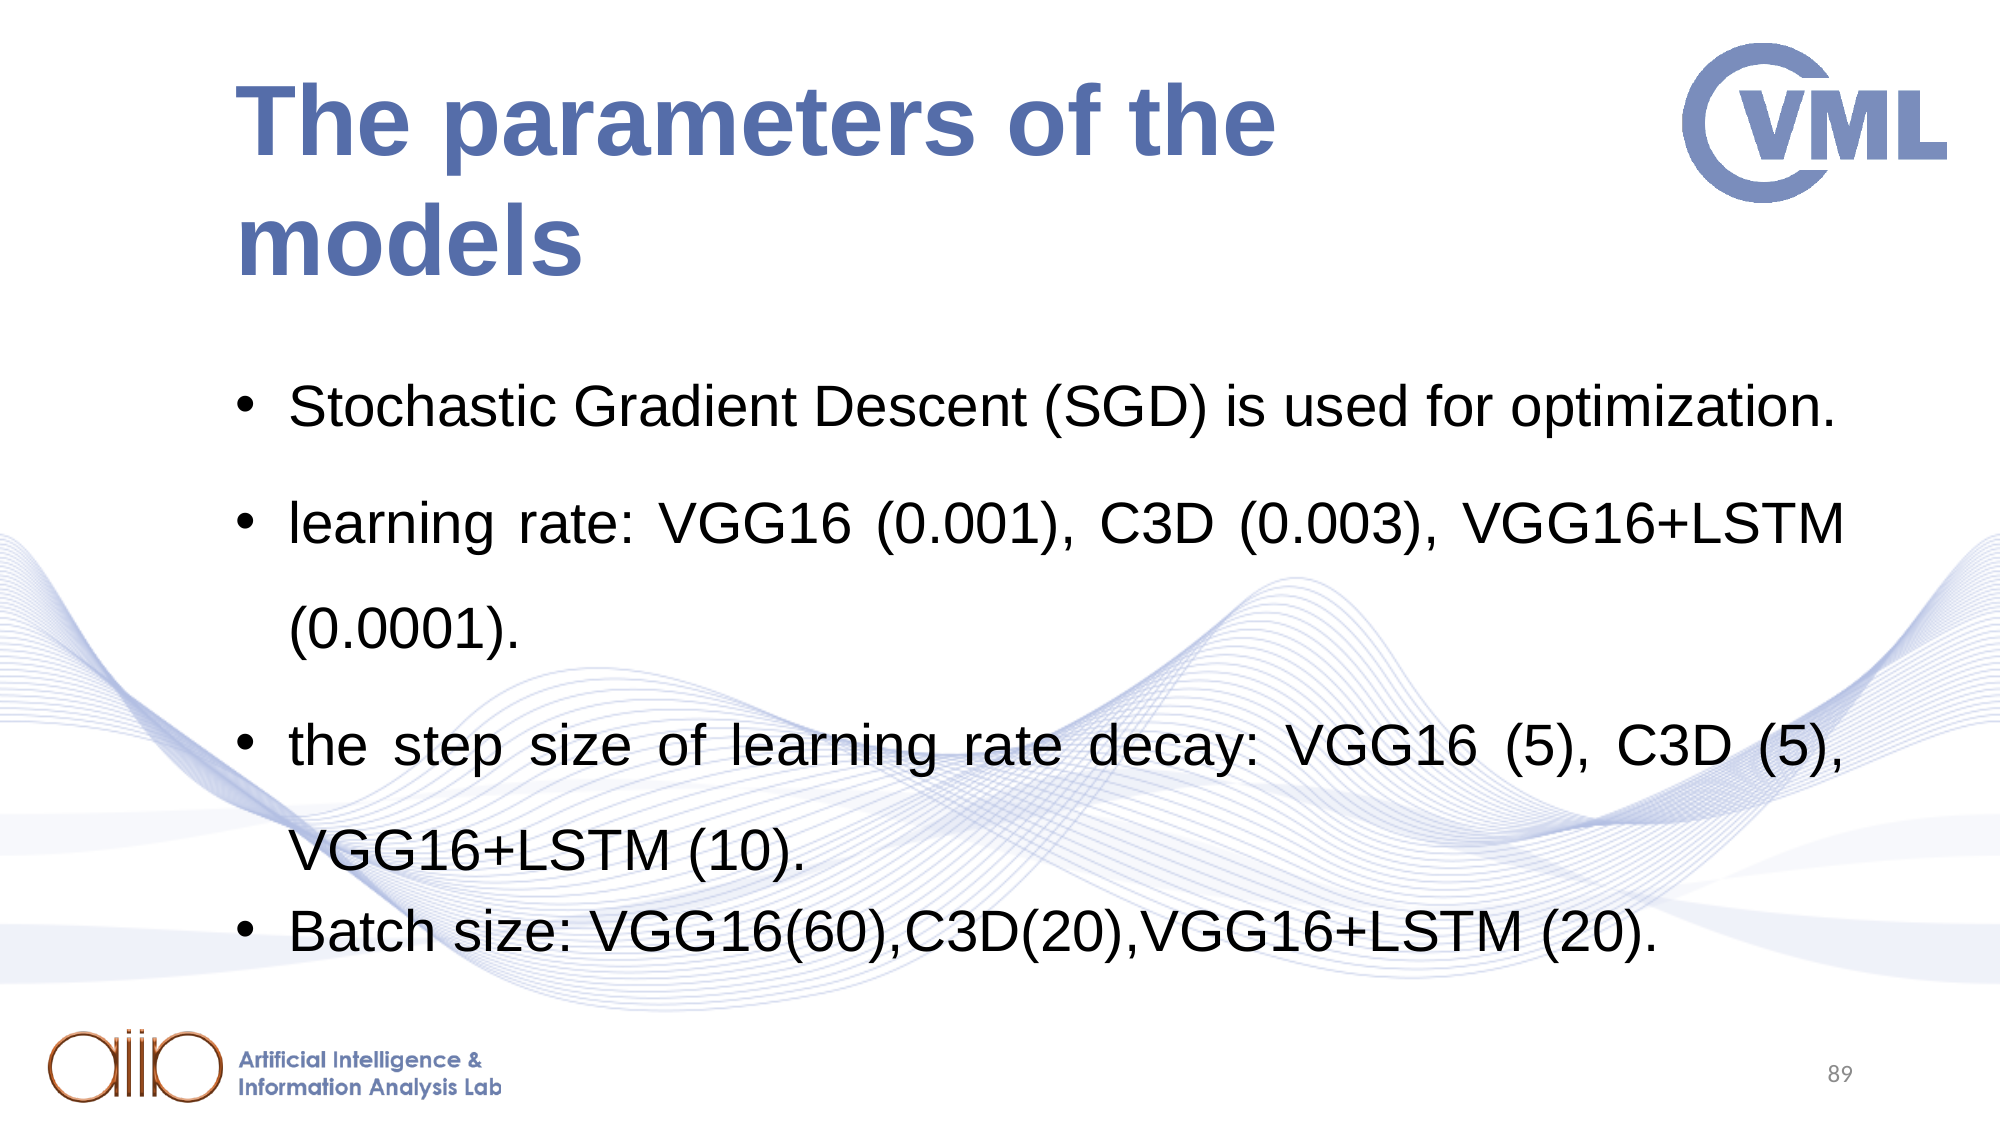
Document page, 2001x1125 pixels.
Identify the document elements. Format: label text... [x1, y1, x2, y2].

title The parameters of the models [220, 66, 1455, 284]
list Stochastic Gradient Descent (SGD) is used for optimization. learning rate: VGG16 (0.001), C3D (0.003), VGG16+LSTM (0.0001). the step size of learning rate decay: VGG16 (5), C3D (5), VGG16+LSTM (10). Batch size: VGG16(60),C3D(20),VGG16+LSTM (20). [220, 326, 1863, 1024]
picture [1647, 19, 1993, 226]
picture [43, 1023, 501, 1106]
slide_number 89 [1401, 1042, 1869, 1103]
